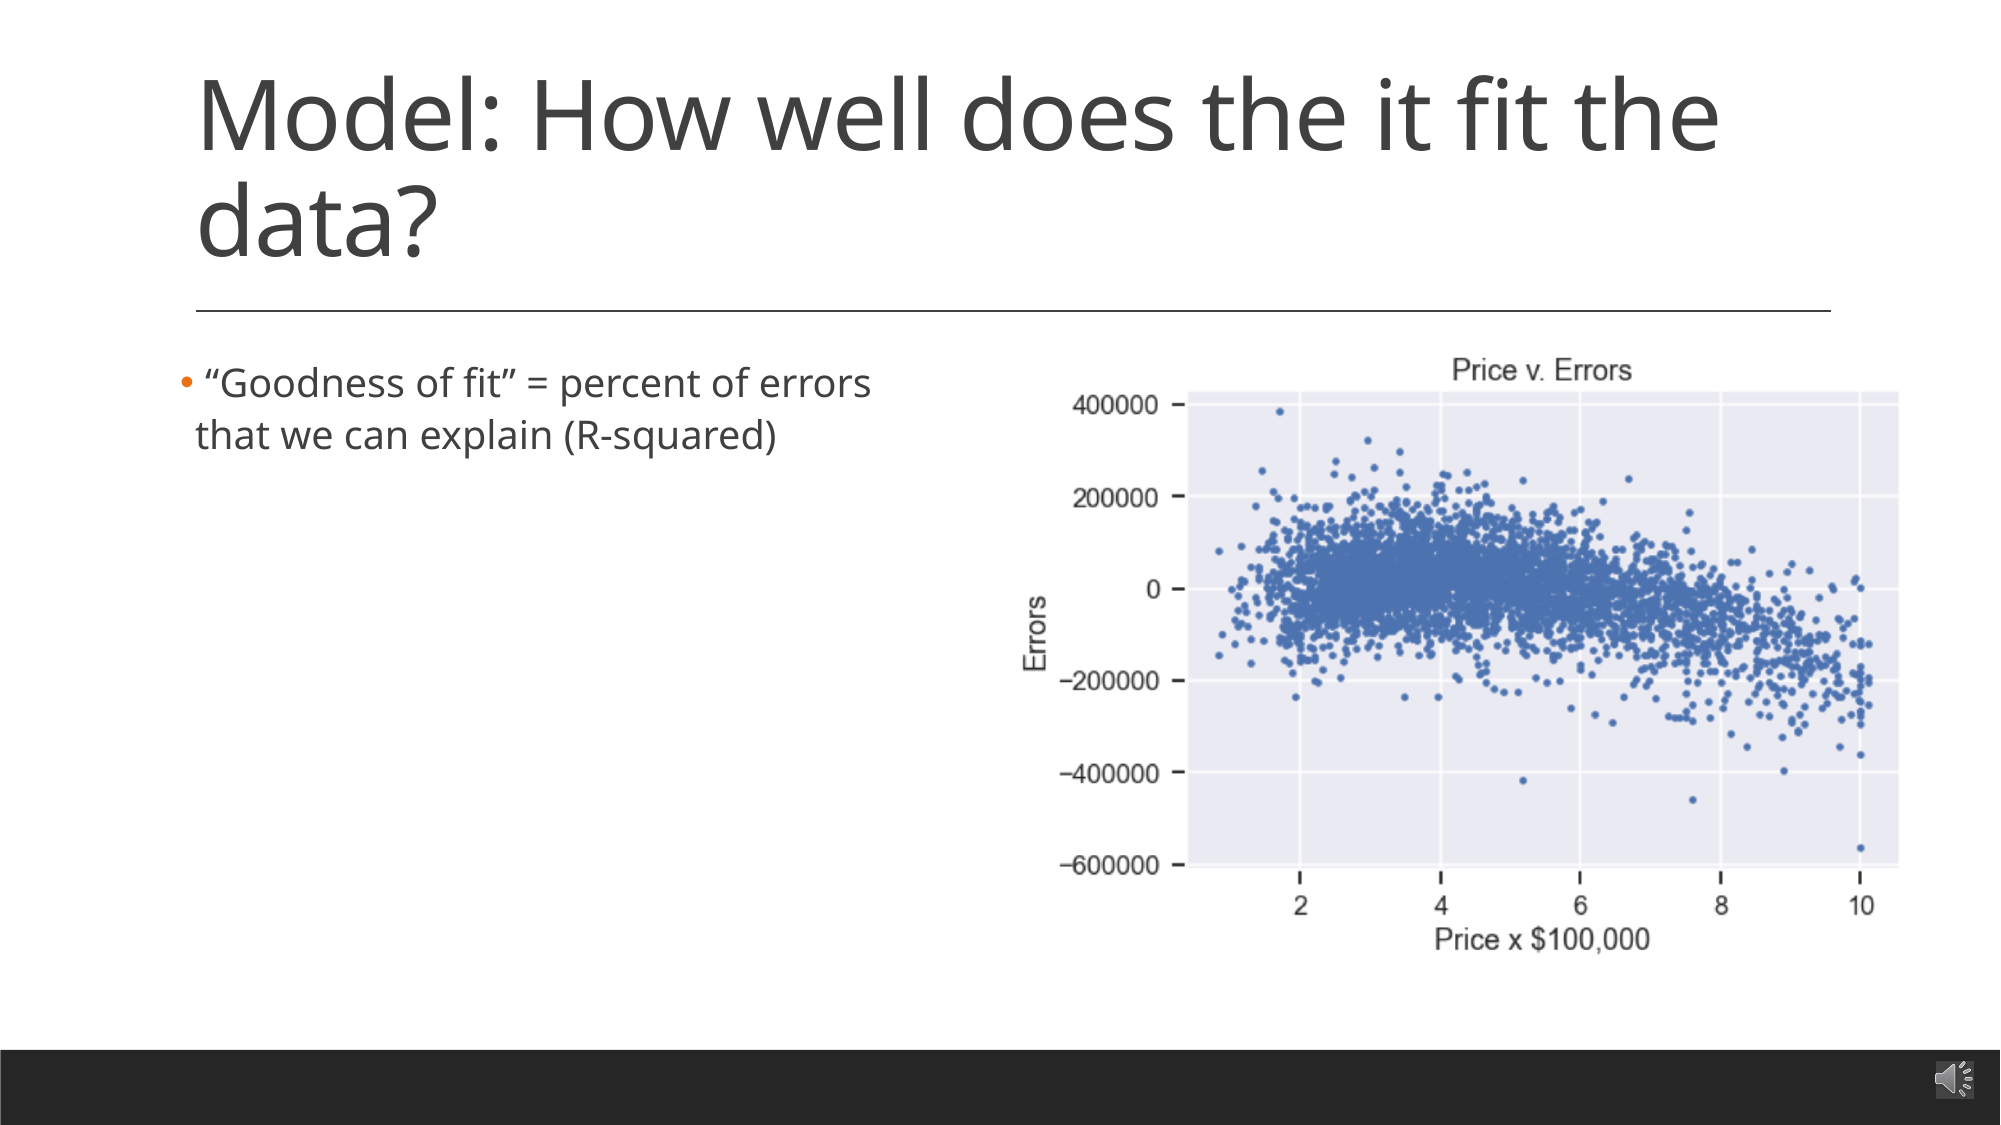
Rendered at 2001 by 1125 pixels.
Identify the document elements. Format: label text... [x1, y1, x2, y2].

list “Goodness of fit” = percent of errors that we can explain (R-squared) [180, 345, 893, 963]
title Model: How well does the it fit the data? [180, 47, 1830, 285]
picture [990, 338, 1950, 977]
picture [1934, 1059, 1976, 1101]
